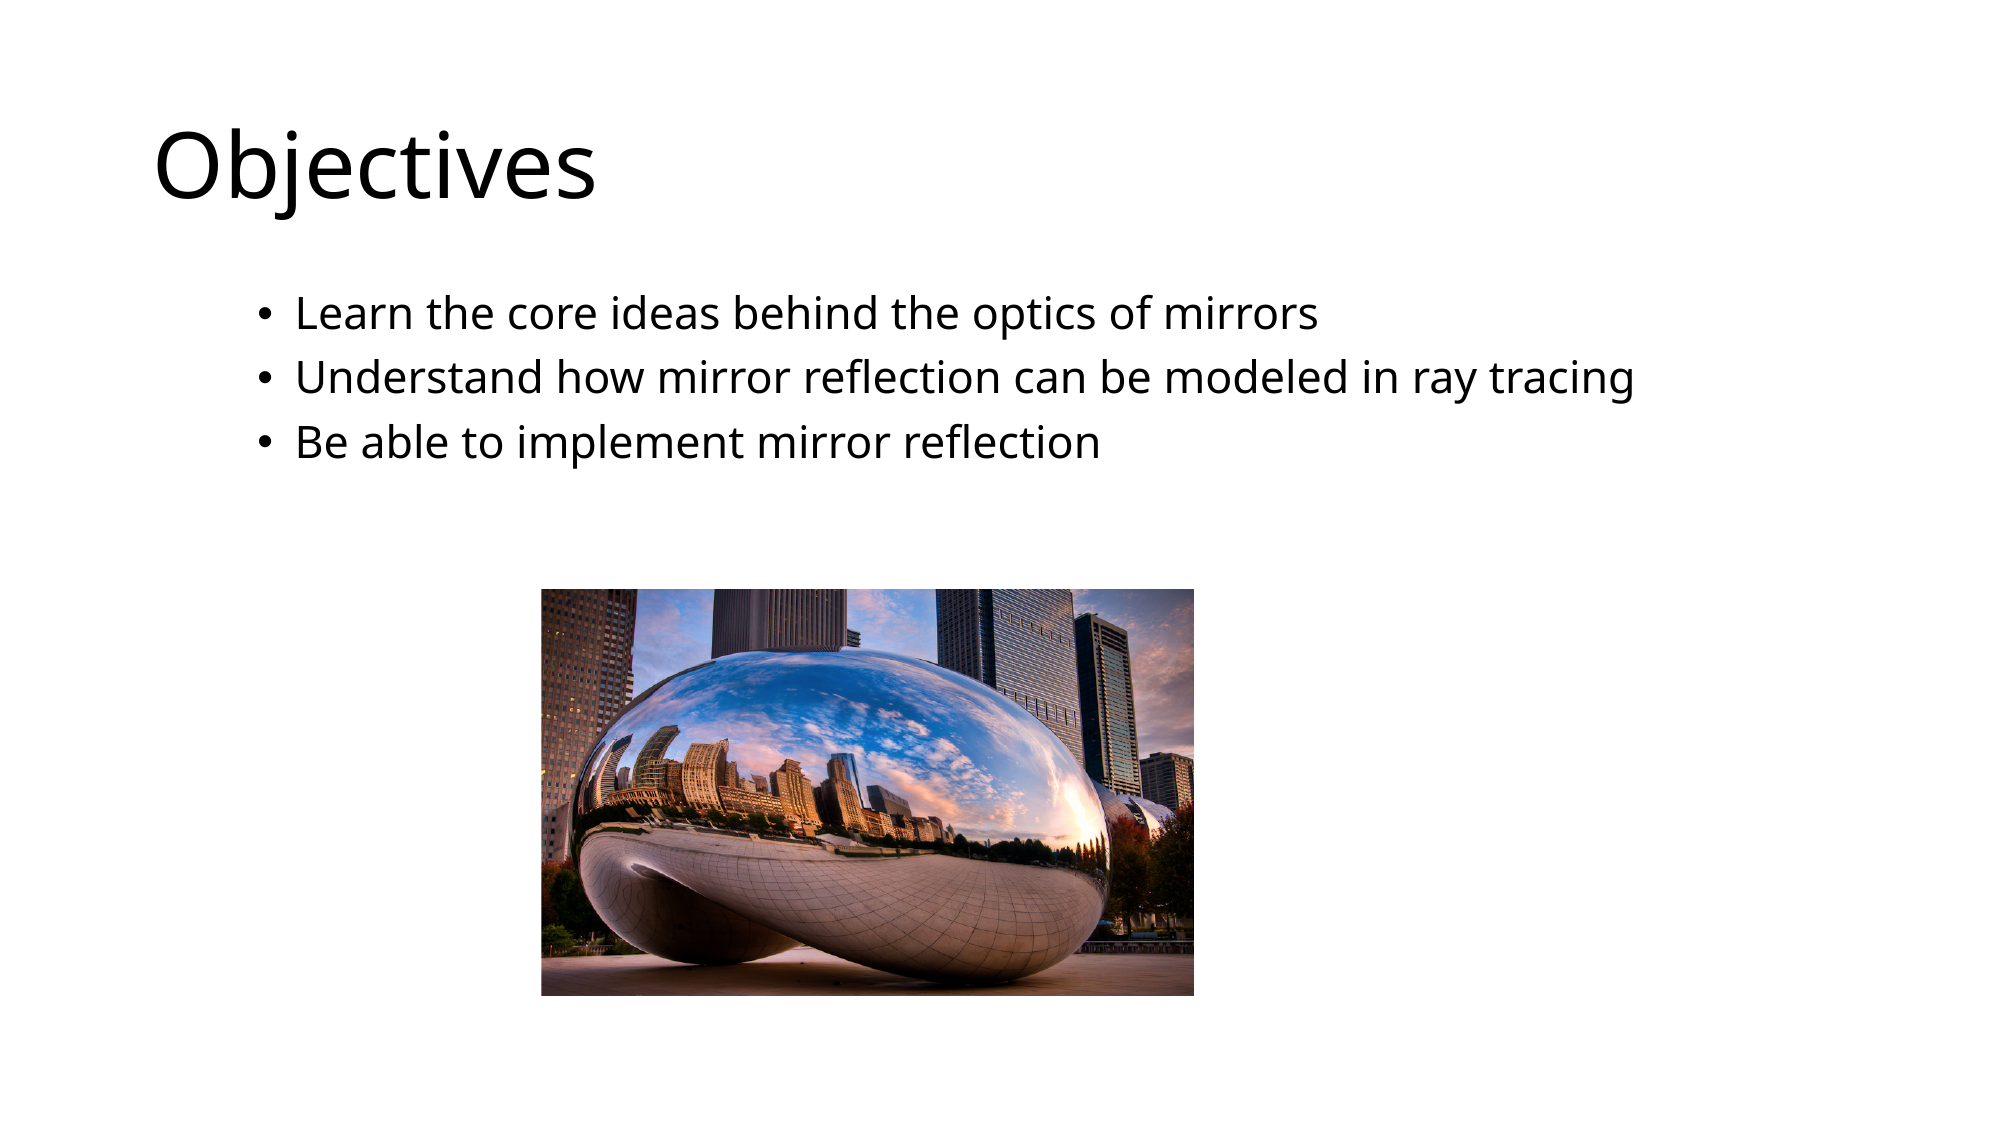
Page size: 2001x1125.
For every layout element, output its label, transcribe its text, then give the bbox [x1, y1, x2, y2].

title Objectives [137, 59, 1863, 278]
list Learn the core ideas behind the optics of mirrors Understand how mirror reflection can be modeled in ray tracing Be able to implement mirror reflection [242, 283, 1668, 508]
picture [541, 589, 1194, 996]
